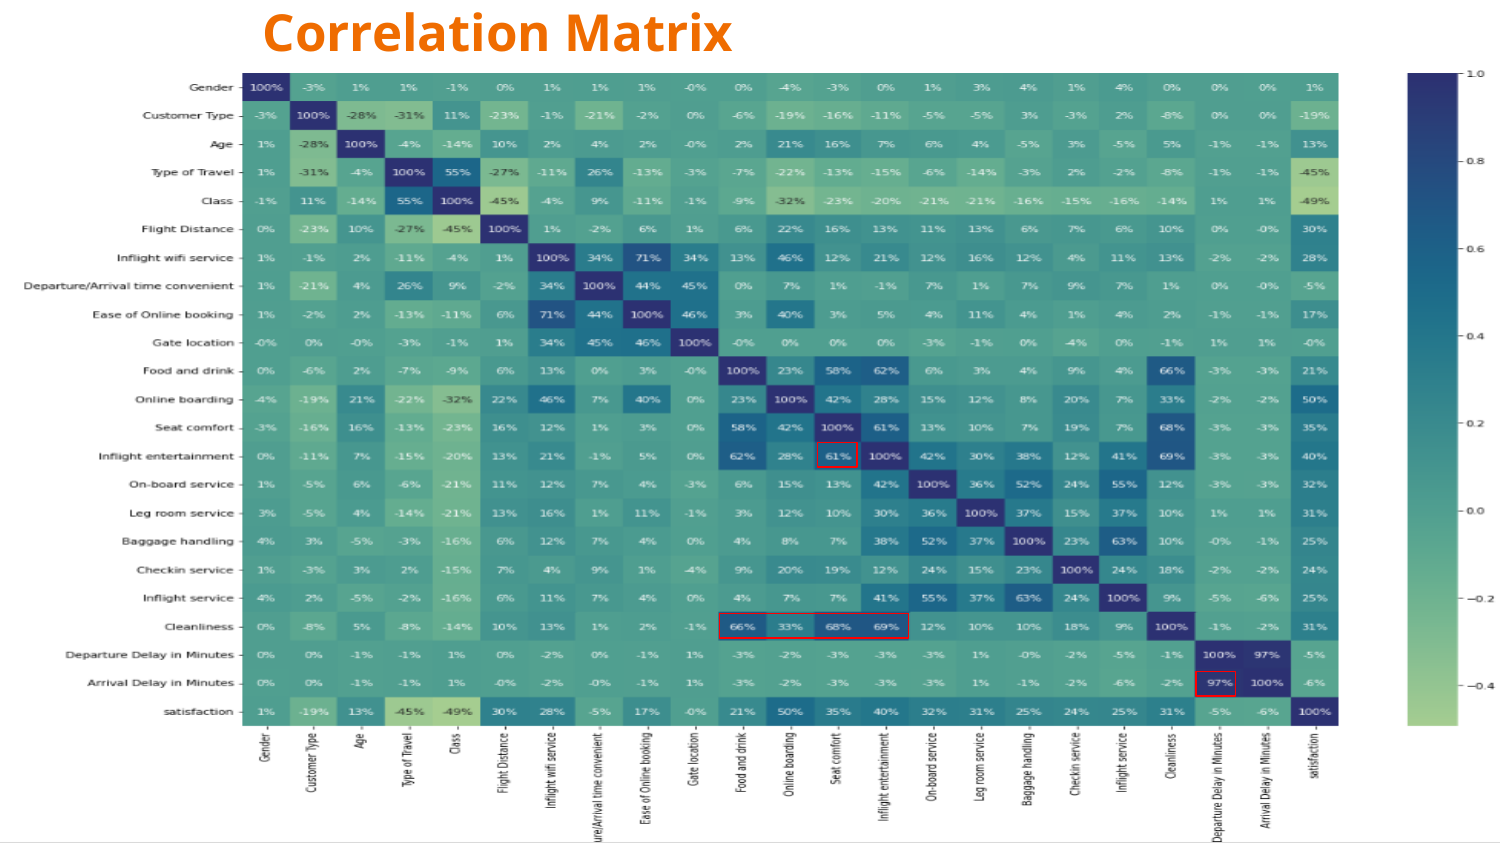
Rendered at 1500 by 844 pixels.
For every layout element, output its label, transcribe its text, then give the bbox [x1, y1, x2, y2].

title Correlation Matrix [247, 0, 1500, 65]
picture [0, 65, 1500, 844]
